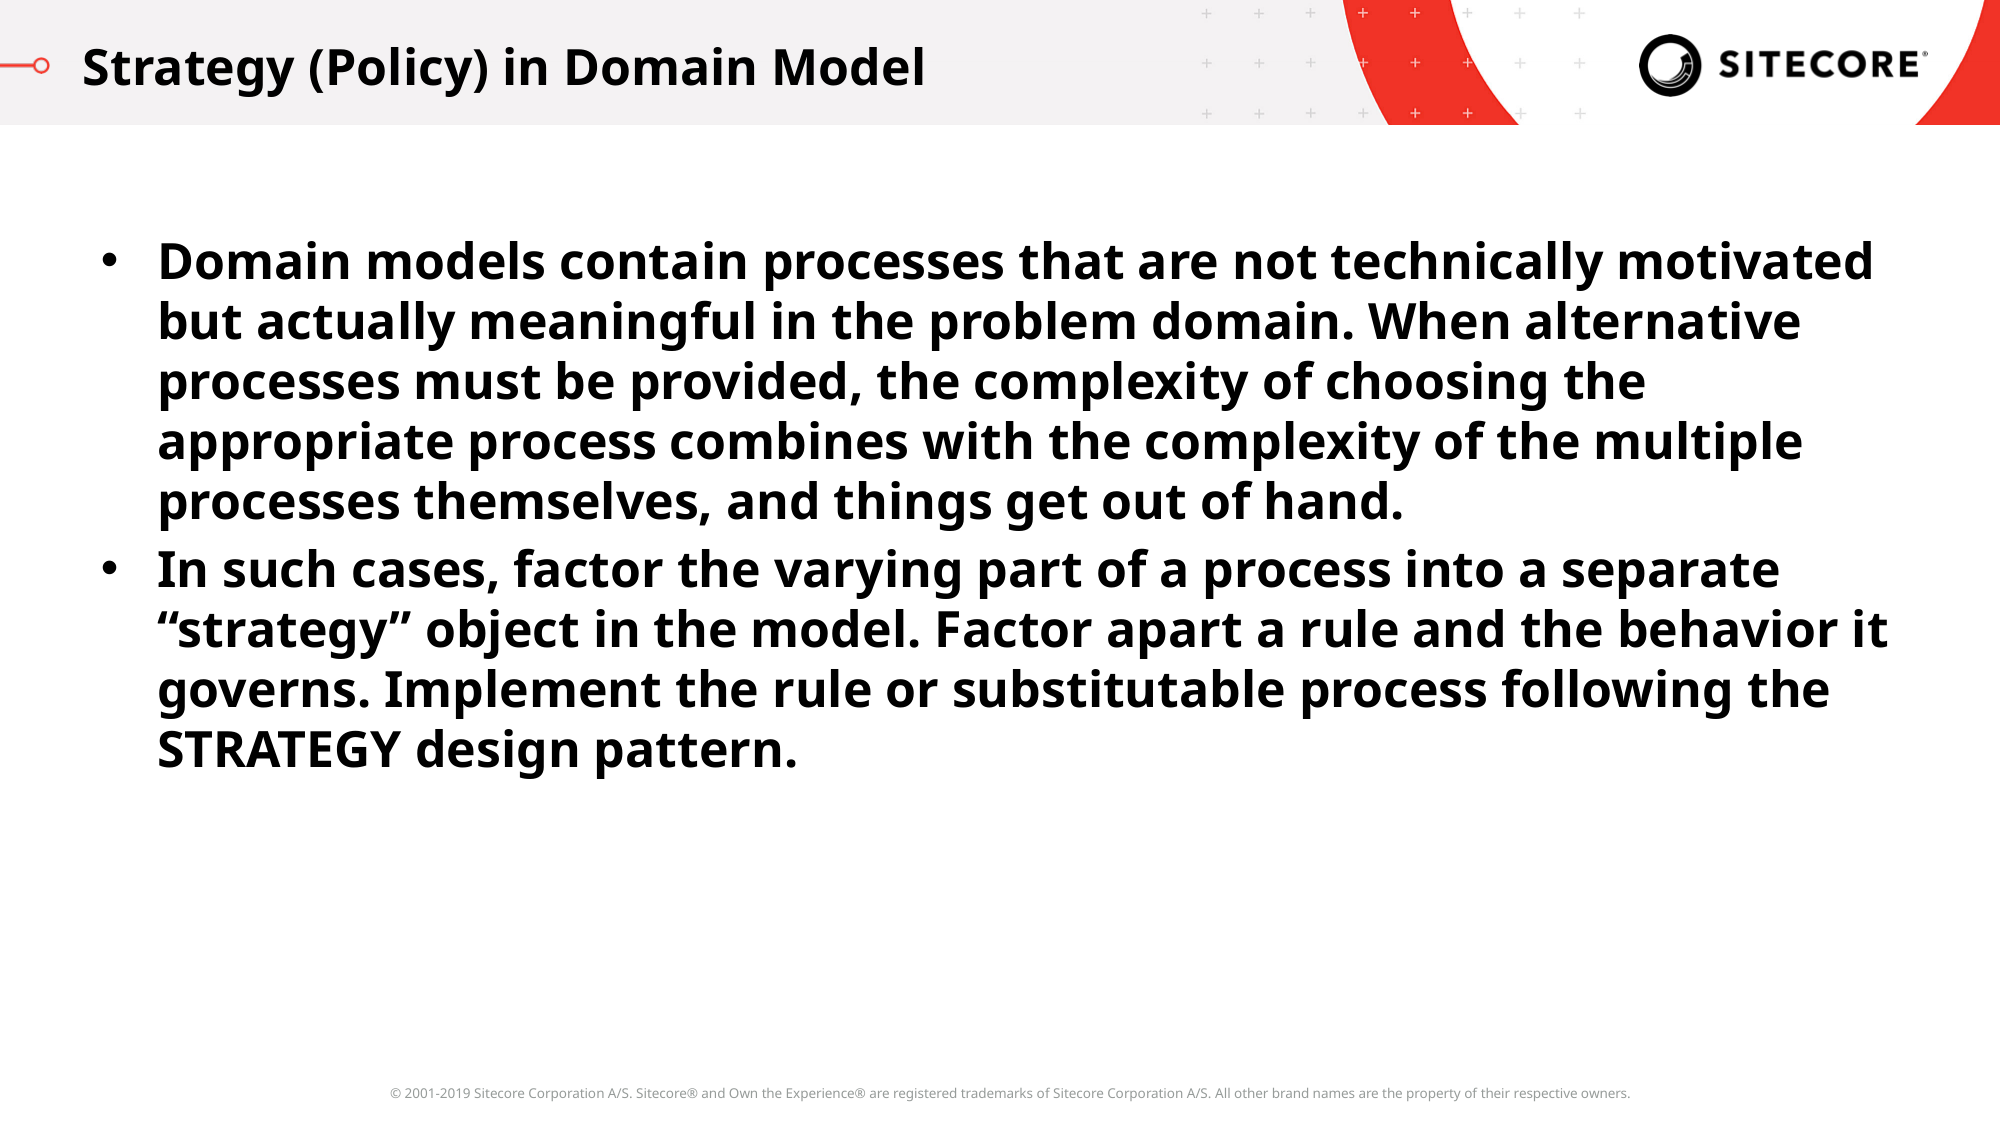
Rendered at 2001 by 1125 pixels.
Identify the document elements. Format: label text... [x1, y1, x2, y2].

list Strategy (Policy) in Domain Model [68, 34, 1307, 101]
list Domain models contain processes that are not technically motivated but actually meaningful in the problem domain. When alternative processes must be provided, the complexity of choosing the appropriate process combines with the complexity of the multiple processes themselves, and things get out of hand. In such cases, factor the varying part of a process into a separate “strategy” object in the model. Factor apart a rule and the behavior it governs. Implement the rule or substitutable process following the STRATEGY design pattern. [86, 221, 1915, 1004]
picture [0, 0, 2000, 125]
